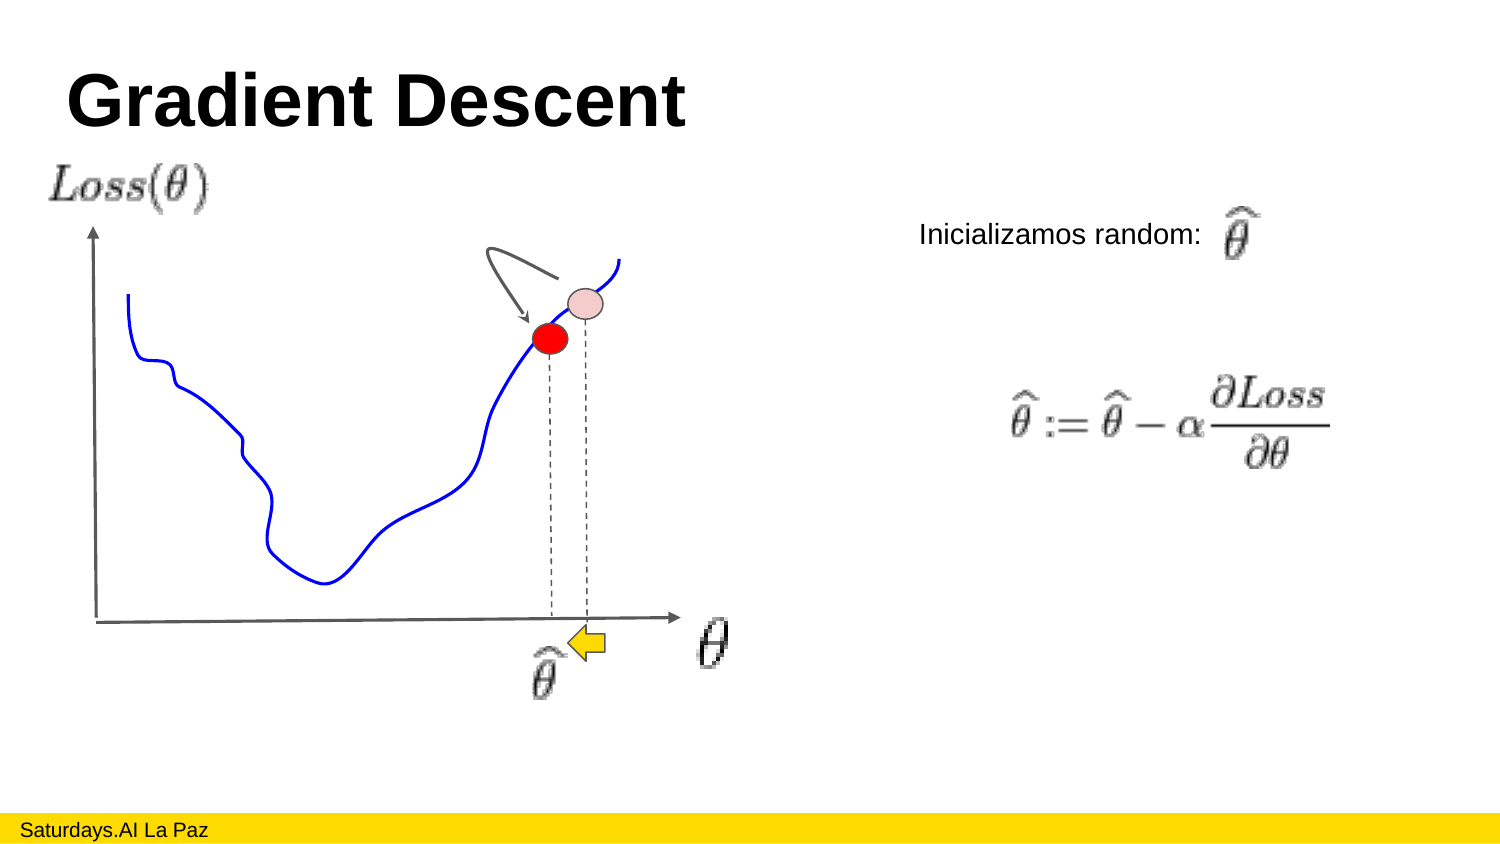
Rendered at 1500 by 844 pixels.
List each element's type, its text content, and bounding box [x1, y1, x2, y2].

text_box Saturdays.AI La Paz 1/2021 [4, 802, 1496, 844]
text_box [92, 225, 97, 618]
text_box [128, 258, 620, 584]
picture [695, 617, 732, 669]
text_box [532, 323, 568, 354]
text_box [567, 631, 605, 662]
text_box [28, 141, 190, 207]
picture [532, 646, 569, 700]
text_box [1496, 813, 1500, 844]
text_box Inicializamos random: [903, 200, 1277, 266]
picture [1224, 206, 1261, 260]
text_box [592, 617, 681, 623]
text_box [487, 248, 559, 324]
picture [992, 353, 1331, 488]
title Gradient Descent [51, 36, 1449, 131]
text_box [0, 813, 4, 844]
text_box [567, 288, 604, 320]
picture [47, 163, 209, 215]
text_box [95, 617, 580, 623]
